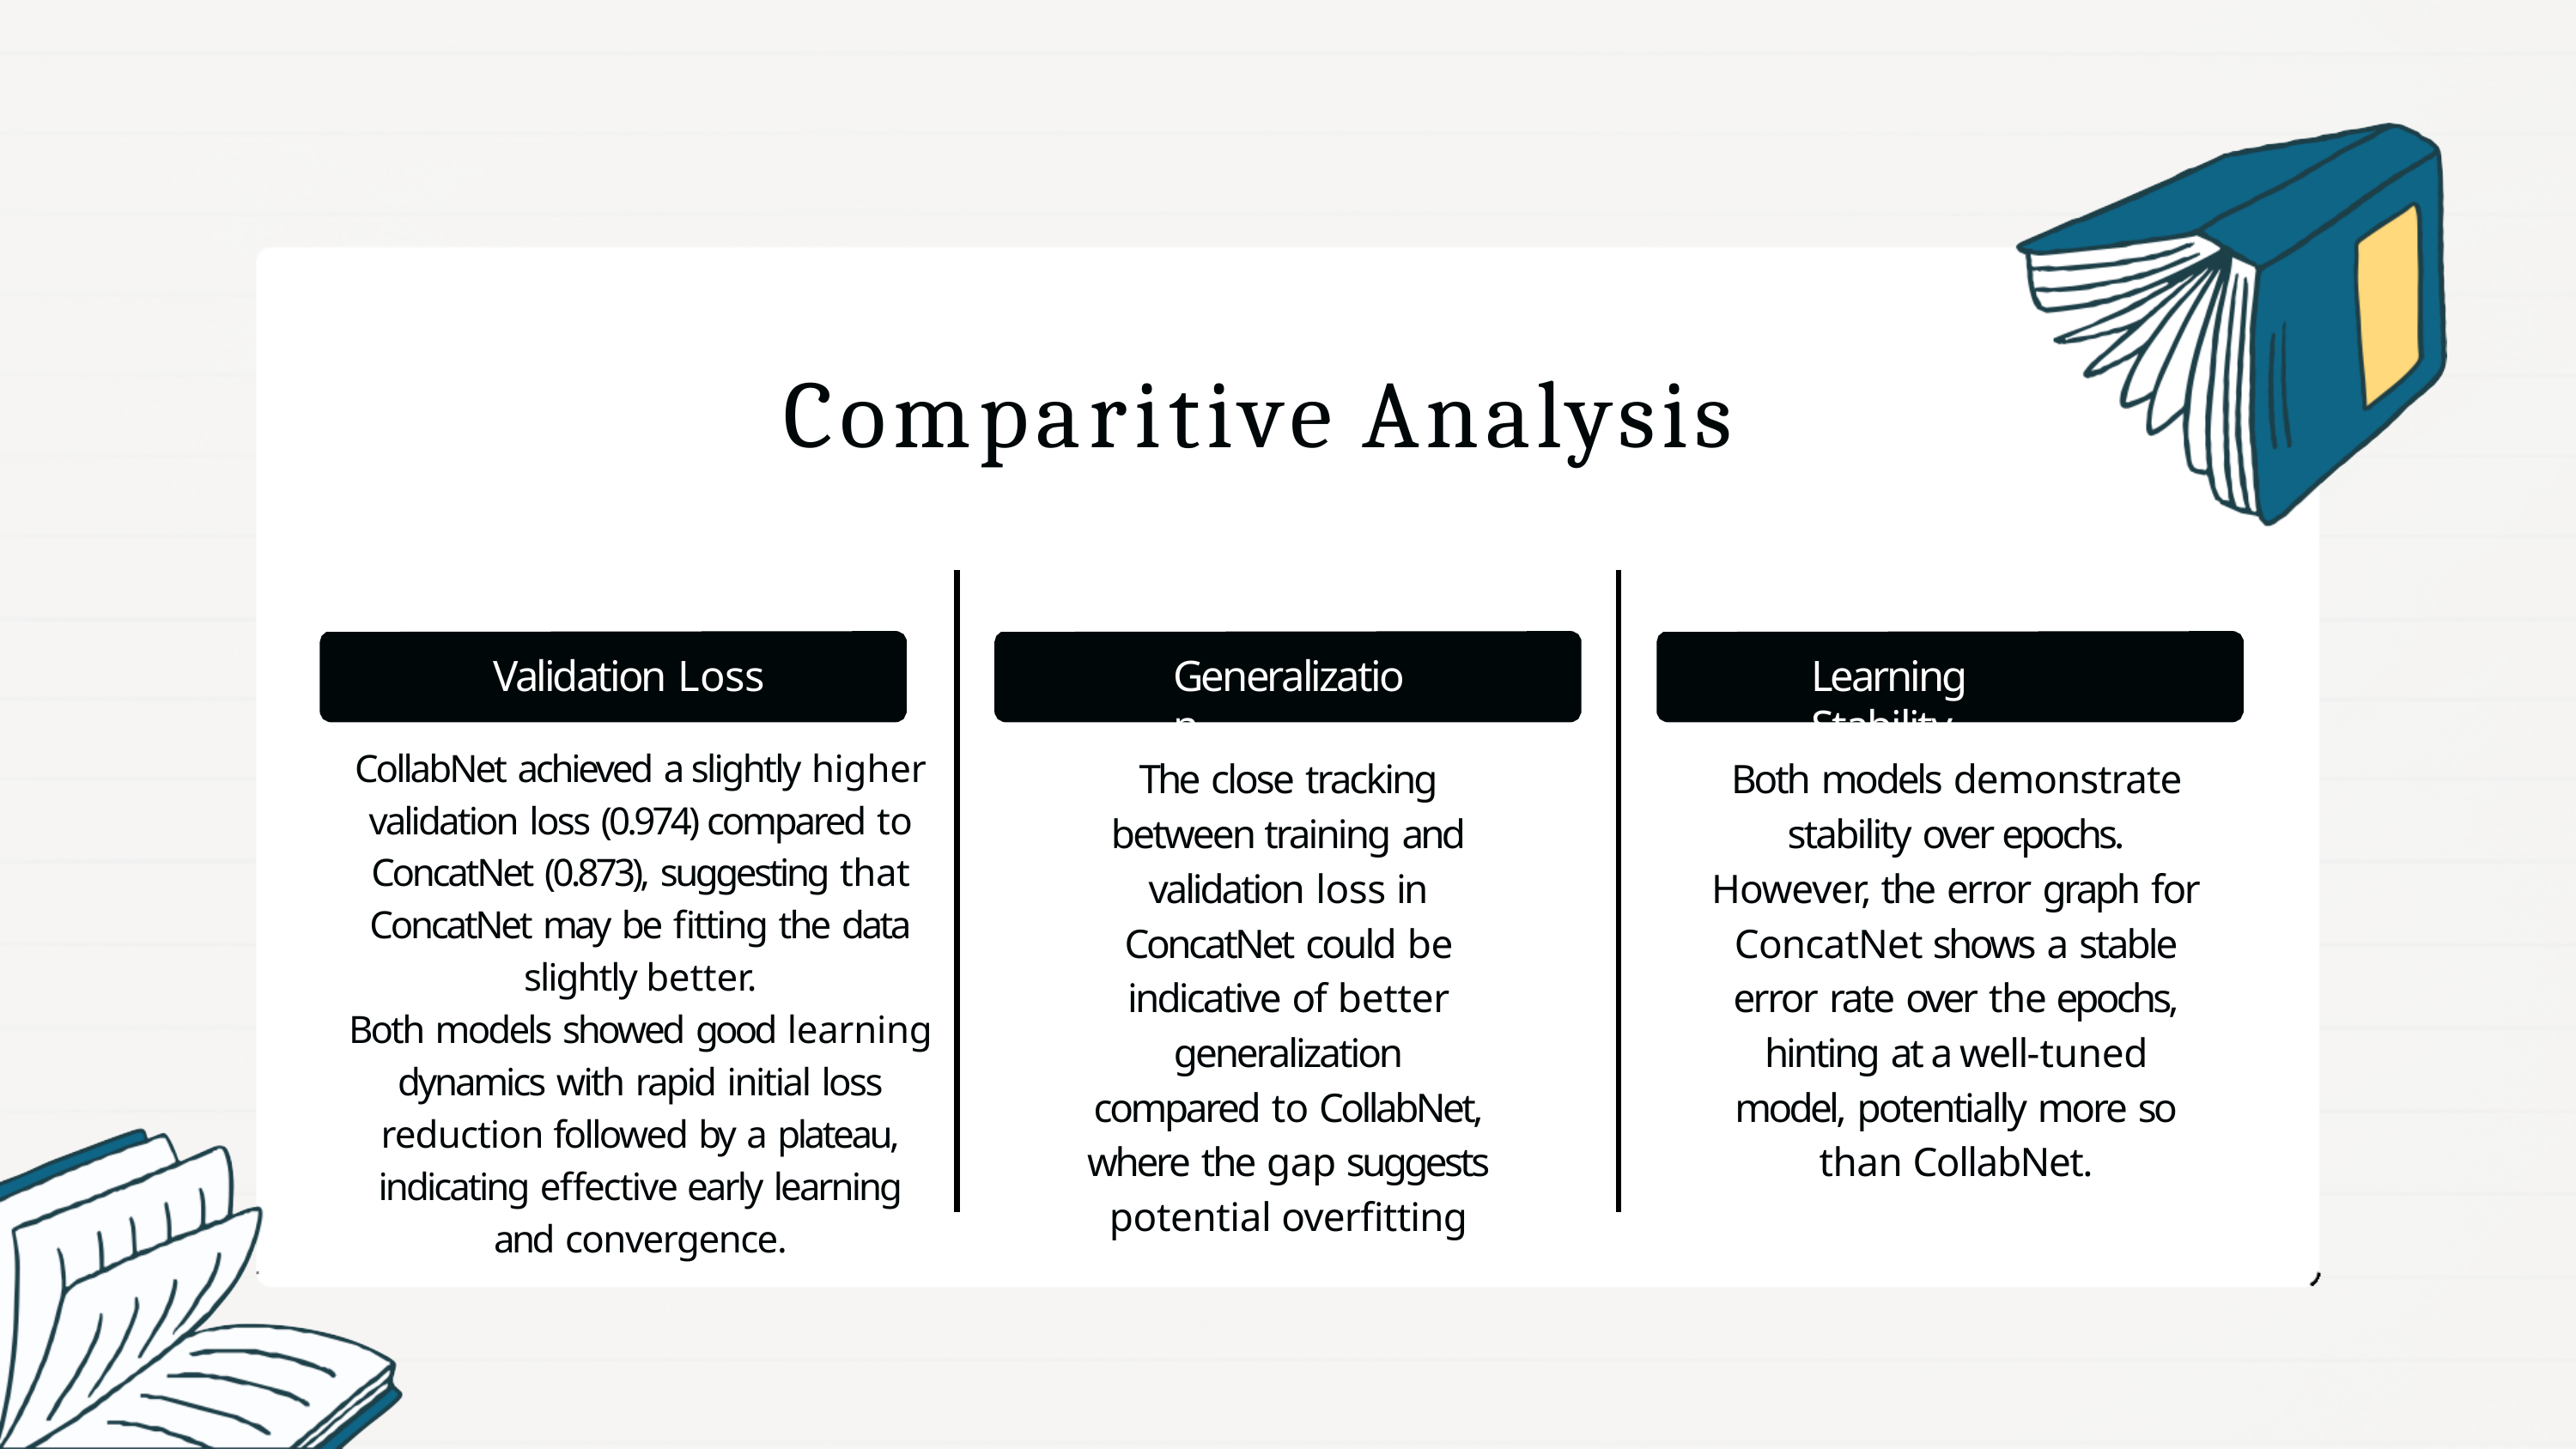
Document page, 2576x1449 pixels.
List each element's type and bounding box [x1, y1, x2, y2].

text_box [319, 567, 1622, 1215]
picture [0, 0, 2576, 1449]
